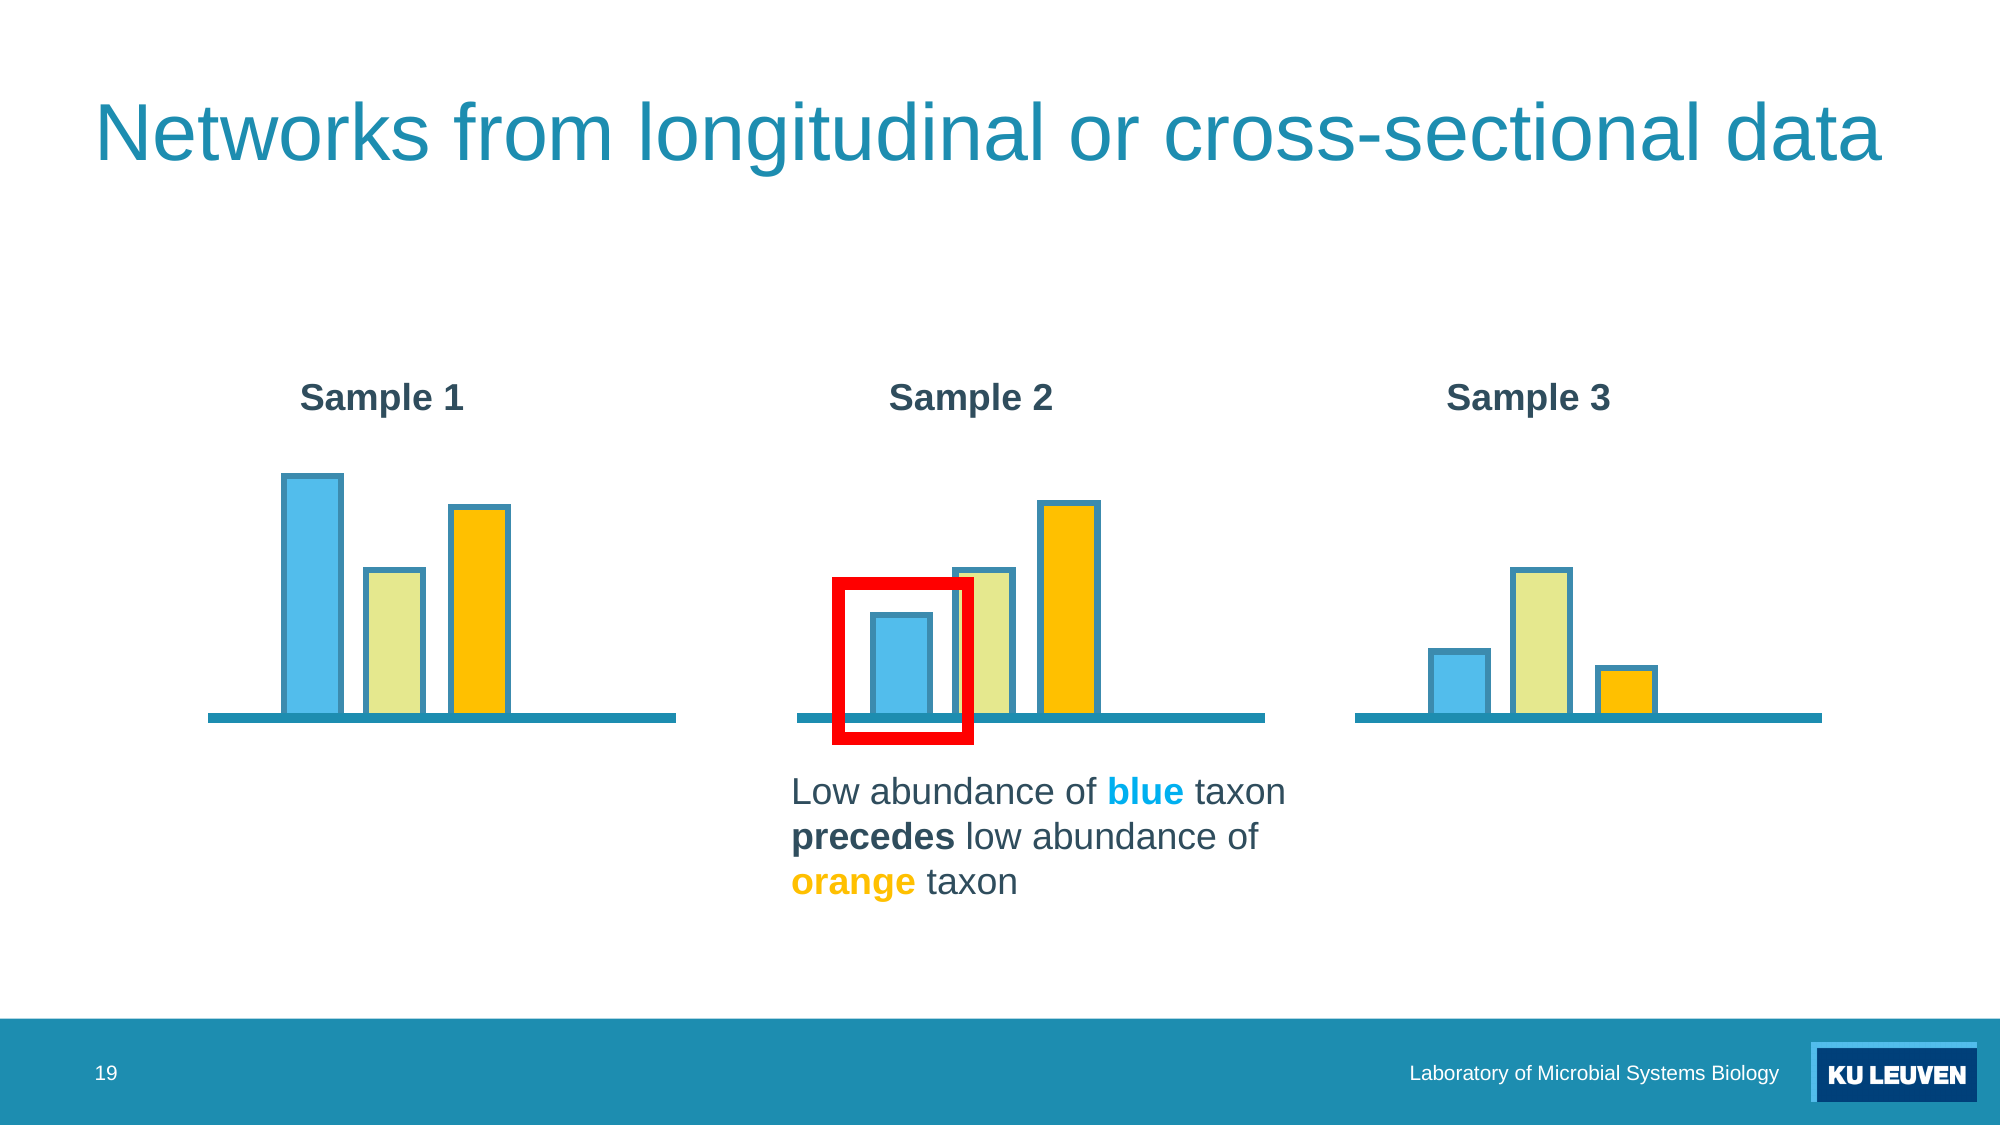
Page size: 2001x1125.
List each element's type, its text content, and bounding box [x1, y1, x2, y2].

text_box Low abundance of blue taxon precedes low abundance of orange taxon [776, 760, 1362, 910]
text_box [208, 365, 1823, 739]
picture [1811, 1042, 1977, 1102]
footer Laboratory of Microbial Systems Biology [989, 1018, 1809, 1125]
slide_number 19 [94, 1018, 201, 1125]
title Networks from longitudinal or cross-sectional data [94, 33, 1906, 223]
